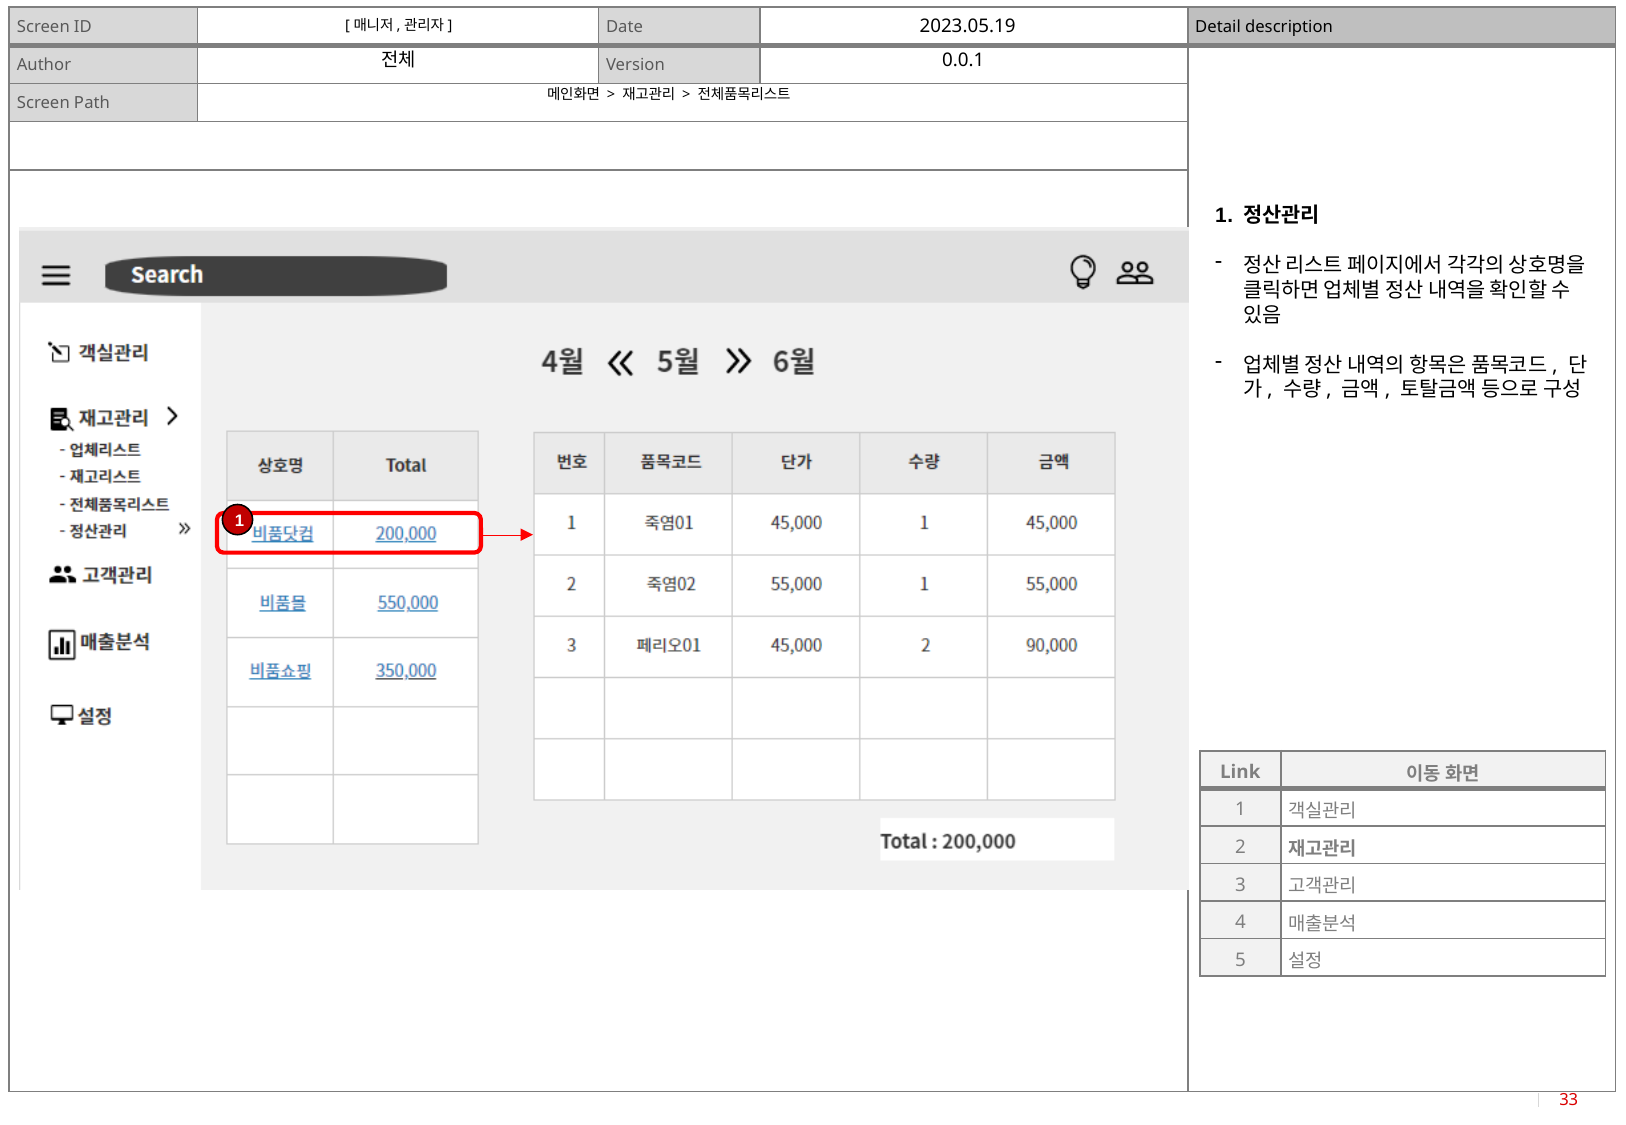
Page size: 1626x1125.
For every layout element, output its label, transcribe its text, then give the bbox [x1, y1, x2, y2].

table_cell 고객관리 [1282, 864, 1605, 900]
text_box 메인화면 > 재고관리 > 전체품목리스트 [456, 77, 882, 111]
text_box 0.0.1 [769, 40, 1157, 78]
table_cell 4 [1201, 902, 1280, 938]
table_cell 설정 [1282, 939, 1605, 975]
table_header Link [1201, 752, 1280, 786]
table_cell 3 [1201, 864, 1280, 900]
text_box 정산관리 정산 리스트 페이지에서 각각의 상호명을 클릭하면 업체별 정산 내역을 확인할 수 있음 업체별 정산 내역의 항목은 품목코드, 단가, 수량, 금액, 토탈금액 등으로 구성 [1200, 186, 1625, 666]
table_header 이동 화면 [1282, 752, 1605, 786]
table_cell 매출분석 [1282, 902, 1605, 938]
table_cell 5 [1201, 939, 1280, 975]
table_cell 객실관리 [1282, 791, 1605, 825]
picture [19, 227, 1189, 890]
slide_number 33 [1550, 1081, 1588, 1119]
table_cell 재고관리 [1282, 827, 1605, 863]
table_cell 2 [1201, 827, 1280, 863]
text_box 전체 [205, 41, 593, 78]
text_box [매니저,관리자] [205, 8, 593, 41]
text_box 2023.05.19 [773, 5, 1162, 44]
table_cell 1 [1201, 791, 1280, 825]
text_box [222, 504, 253, 535]
